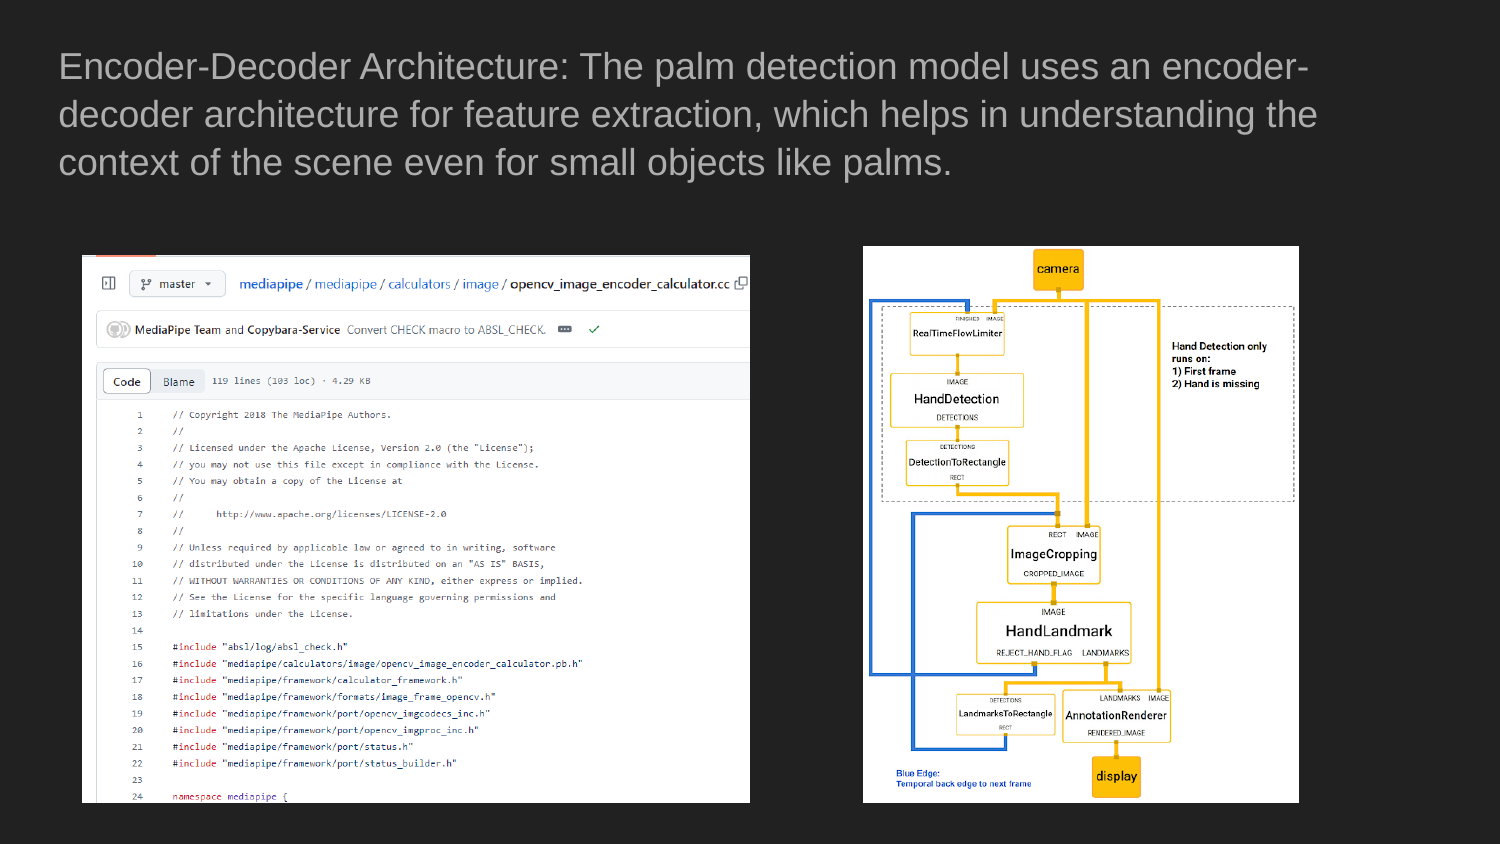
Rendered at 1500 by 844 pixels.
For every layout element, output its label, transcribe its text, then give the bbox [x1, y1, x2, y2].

picture [82, 254, 751, 803]
picture [862, 246, 1299, 803]
list Encoder-Decoder Architecture: The palm detection model uses an encoder-decoder architecture for feature extraction, which helps in understanding the context of the scene even for small objects like palms. [43, 23, 1453, 242]
